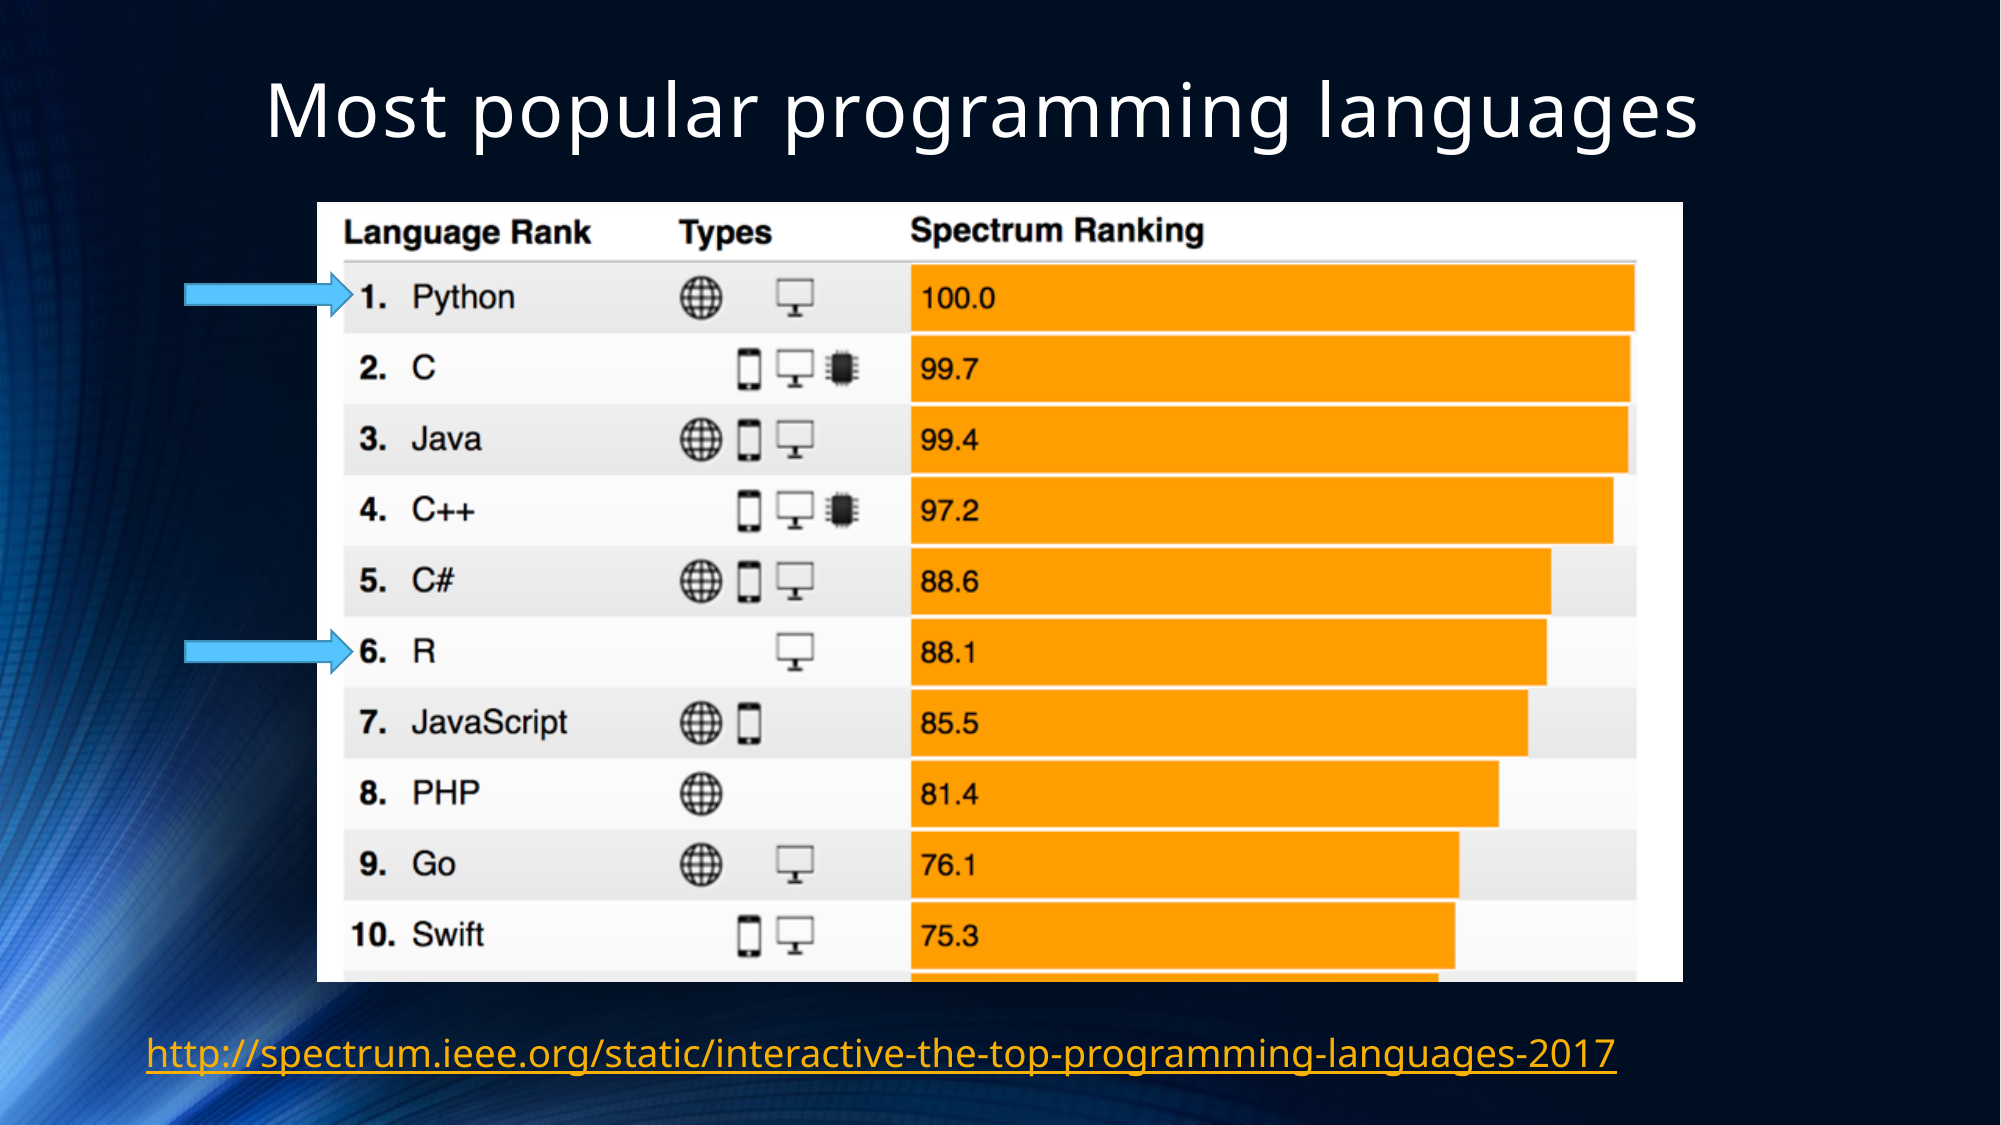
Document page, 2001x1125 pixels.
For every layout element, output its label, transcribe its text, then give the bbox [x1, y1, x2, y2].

title Most popular programming languages [249, 62, 1751, 162]
picture [0, 0, 2001, 1125]
text_box [184, 283, 317, 306]
list http://spectrum.ieee.org/static/interactive-the-top-programming-languages-2017 [130, 1022, 1751, 1125]
text_box [184, 640, 317, 664]
